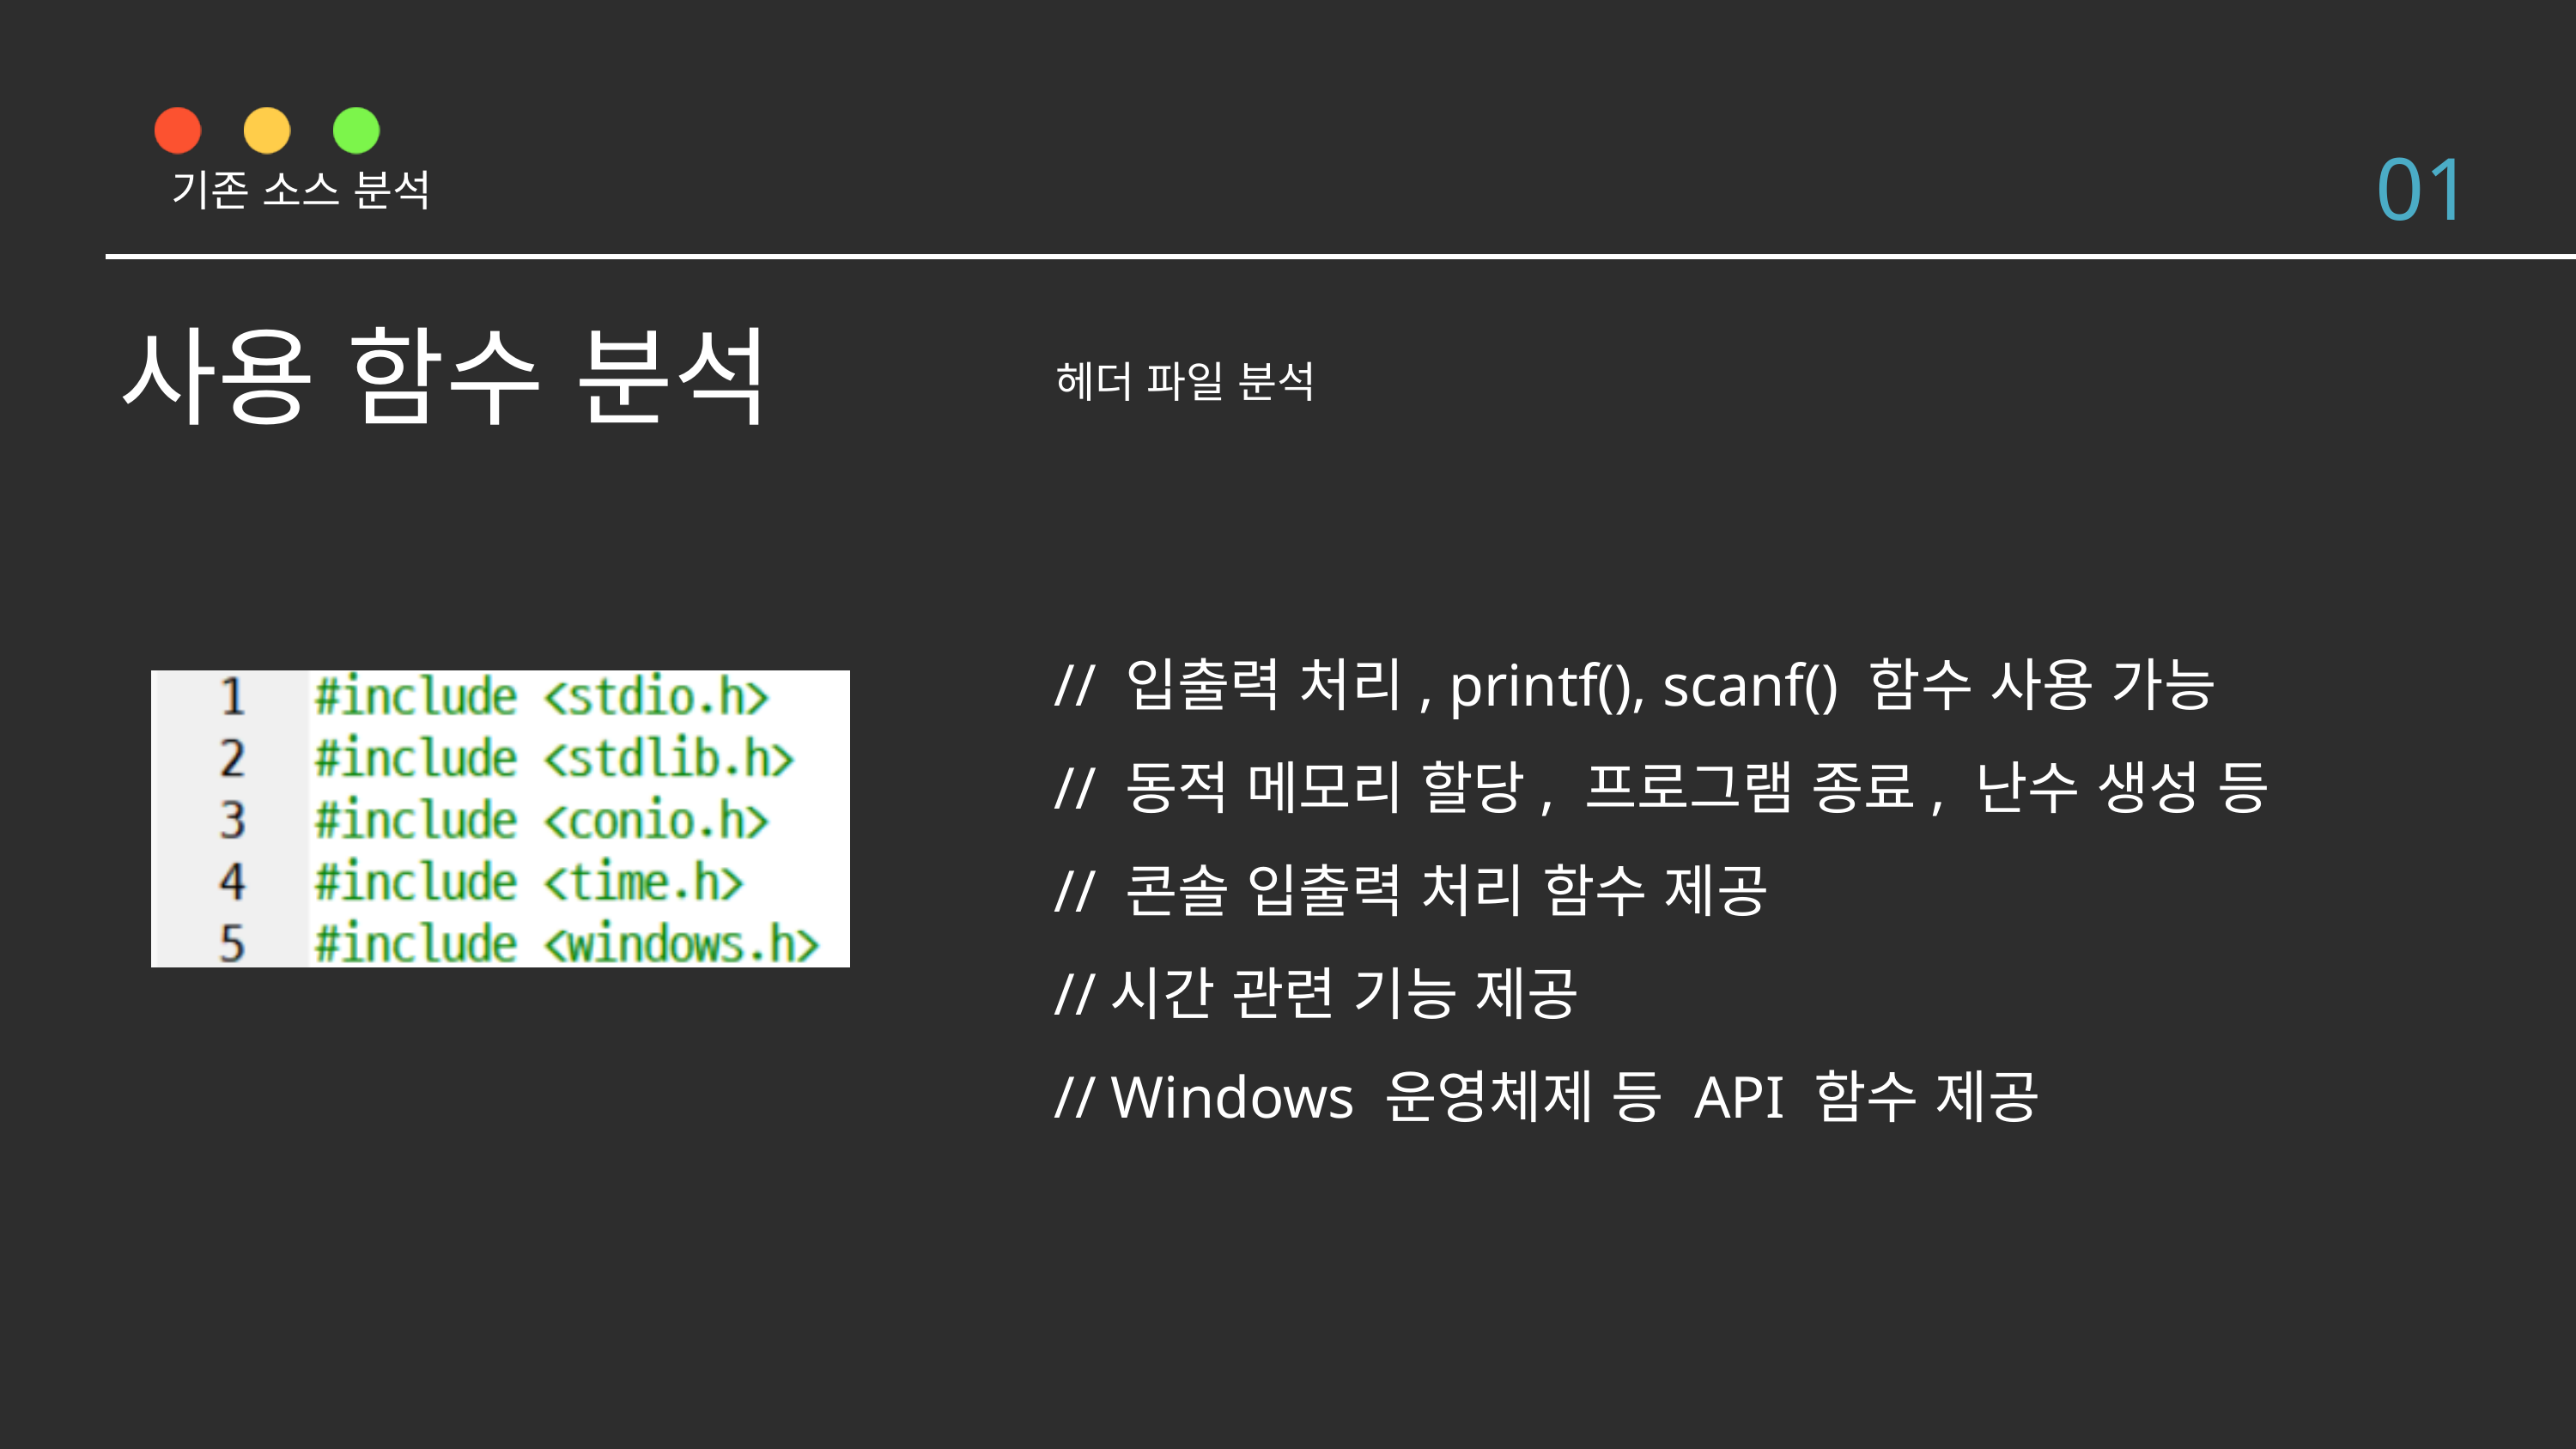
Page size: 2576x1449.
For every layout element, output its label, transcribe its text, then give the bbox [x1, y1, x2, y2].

text_box 01 [2362, 127, 2487, 244]
text_box // 입출력 처리, printf(), scanf() 함수 사용 가능 // 동적 메모리 할당, 프로그램 종료, 난수 생성 등 // 콘솔 입출력 처리 함수 제공 //시간 관련 기능 제공 // Windows 운영체제 등 API 함수 제공 [1041, 608, 2308, 1137]
text_box 기존 소스 분석 [158, 157, 446, 221]
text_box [154, 106, 380, 155]
picture [151, 670, 850, 967]
text_box 사용 함수 분석 [106, 302, 819, 445]
text_box 헤더 파일 분석 [1055, 312, 2488, 438]
